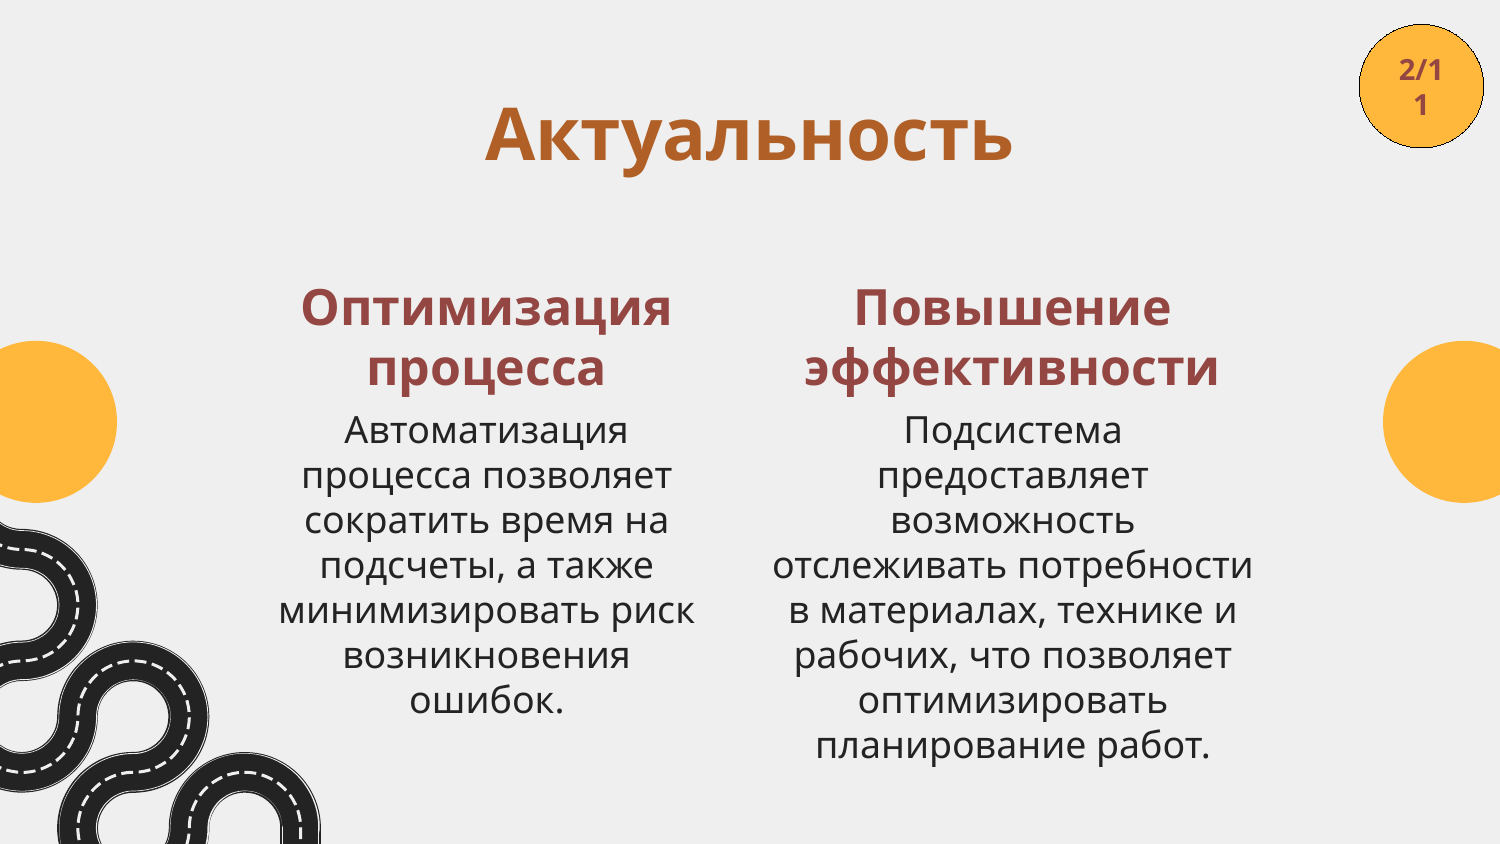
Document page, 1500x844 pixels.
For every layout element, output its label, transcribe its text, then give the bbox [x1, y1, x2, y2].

subtitle Оптимизация процесса [281, 330, 693, 411]
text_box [0, 493, 322, 844]
subtitle Подсистема предоставляет возможность отслеживать потребности в материалах, технике и рабочих, что позволяет оптимизировать планирование работ. [753, 390, 1273, 631]
text_box 2/11 [1359, 24, 1484, 148]
title Актуальность [118, 72, 1382, 167]
subtitle Повышение эффективности [784, 330, 1242, 390]
subtitle Автоматизация процесса позволяет сократить время на подсчеты, а также минимизировать риск возникновения ошибок. [246, 390, 727, 631]
